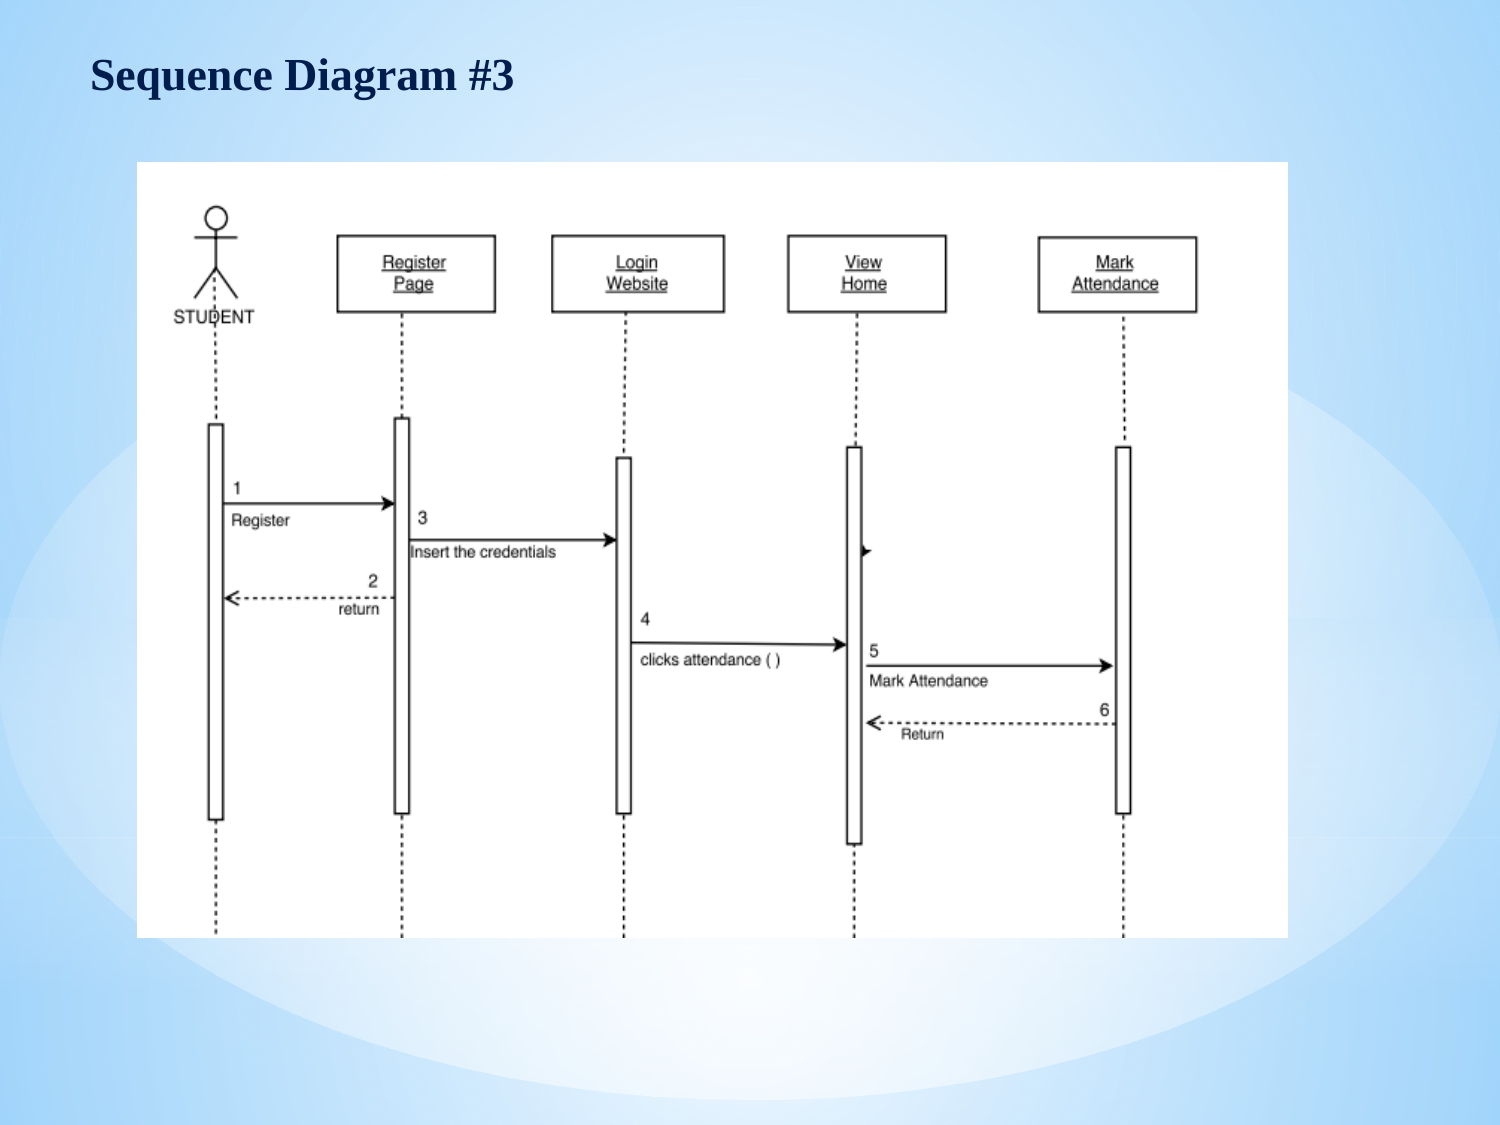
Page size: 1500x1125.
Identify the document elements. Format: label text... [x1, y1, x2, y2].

list Sequence Diagram #3 [75, 37, 1300, 1062]
picture [137, 162, 1288, 938]
